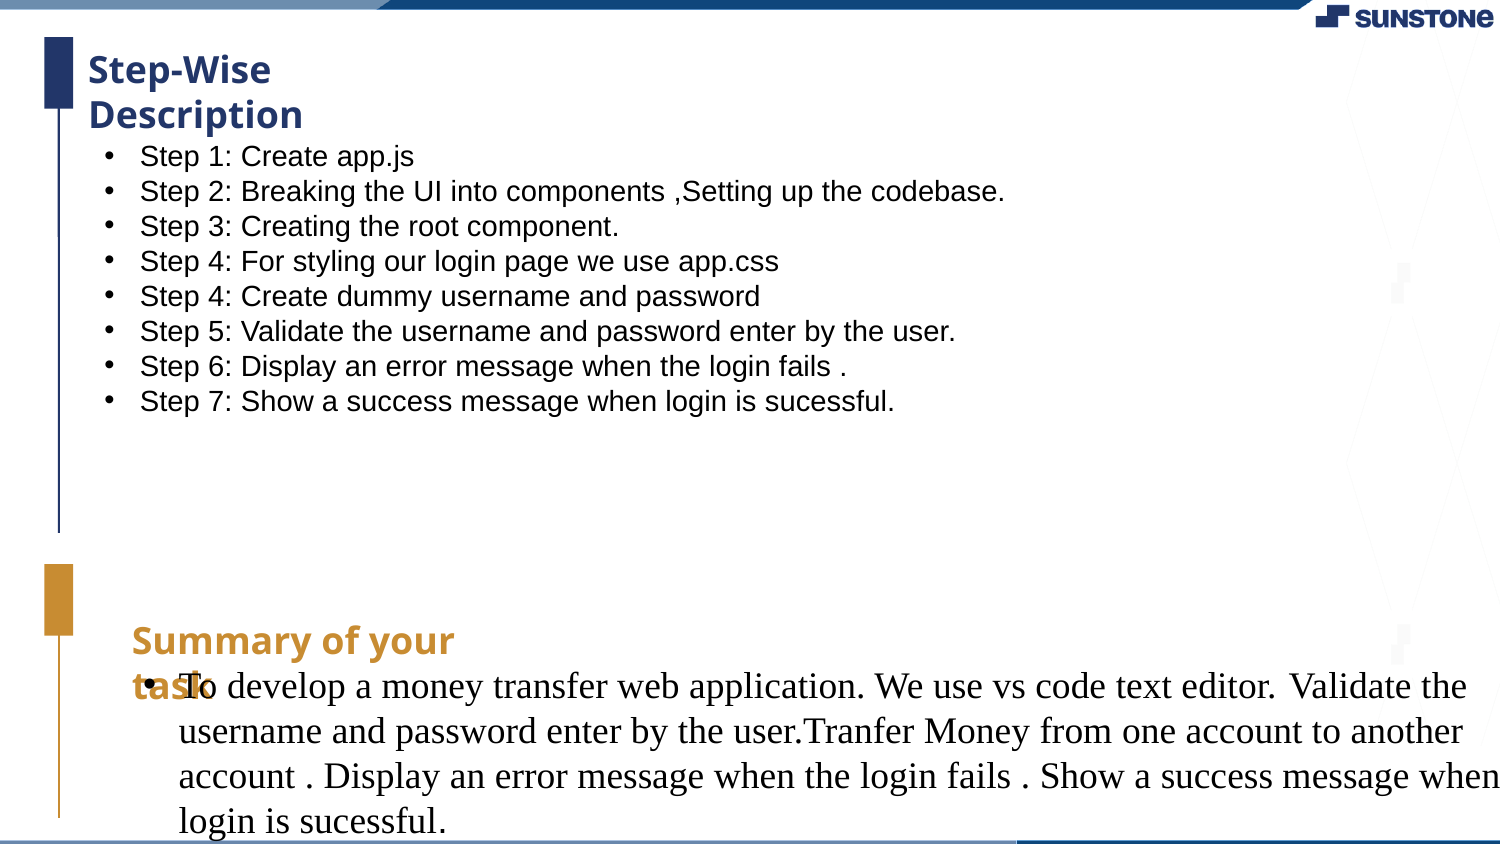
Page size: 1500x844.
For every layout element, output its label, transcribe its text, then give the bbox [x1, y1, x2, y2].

text_box Step 1: Create app.js Step 2: Breaking the UI into components ,Setting up the codebase. Step 3: Creating the root component. Step 4: For styling our login page we use app.css Step 4: Create dummy username and password Step 5: Validate the username and password enter by the user. Step 6: Display an error message when the login fails . Step 7: Show a success message when login is sucessful. [89, 129, 1054, 425]
picture [0, 0, 1500, 844]
text_box Step-Wise Description [73, 38, 505, 92]
text_box To develop a money transfer web application. We use vs code text editor. Validate the username and password enter by the user.Tranfer Money from one account to another account . Display an error message when the login fails . Show a success message when login is sucessful. [128, 653, 1500, 844]
text_box Summary of your task [116, 609, 549, 680]
